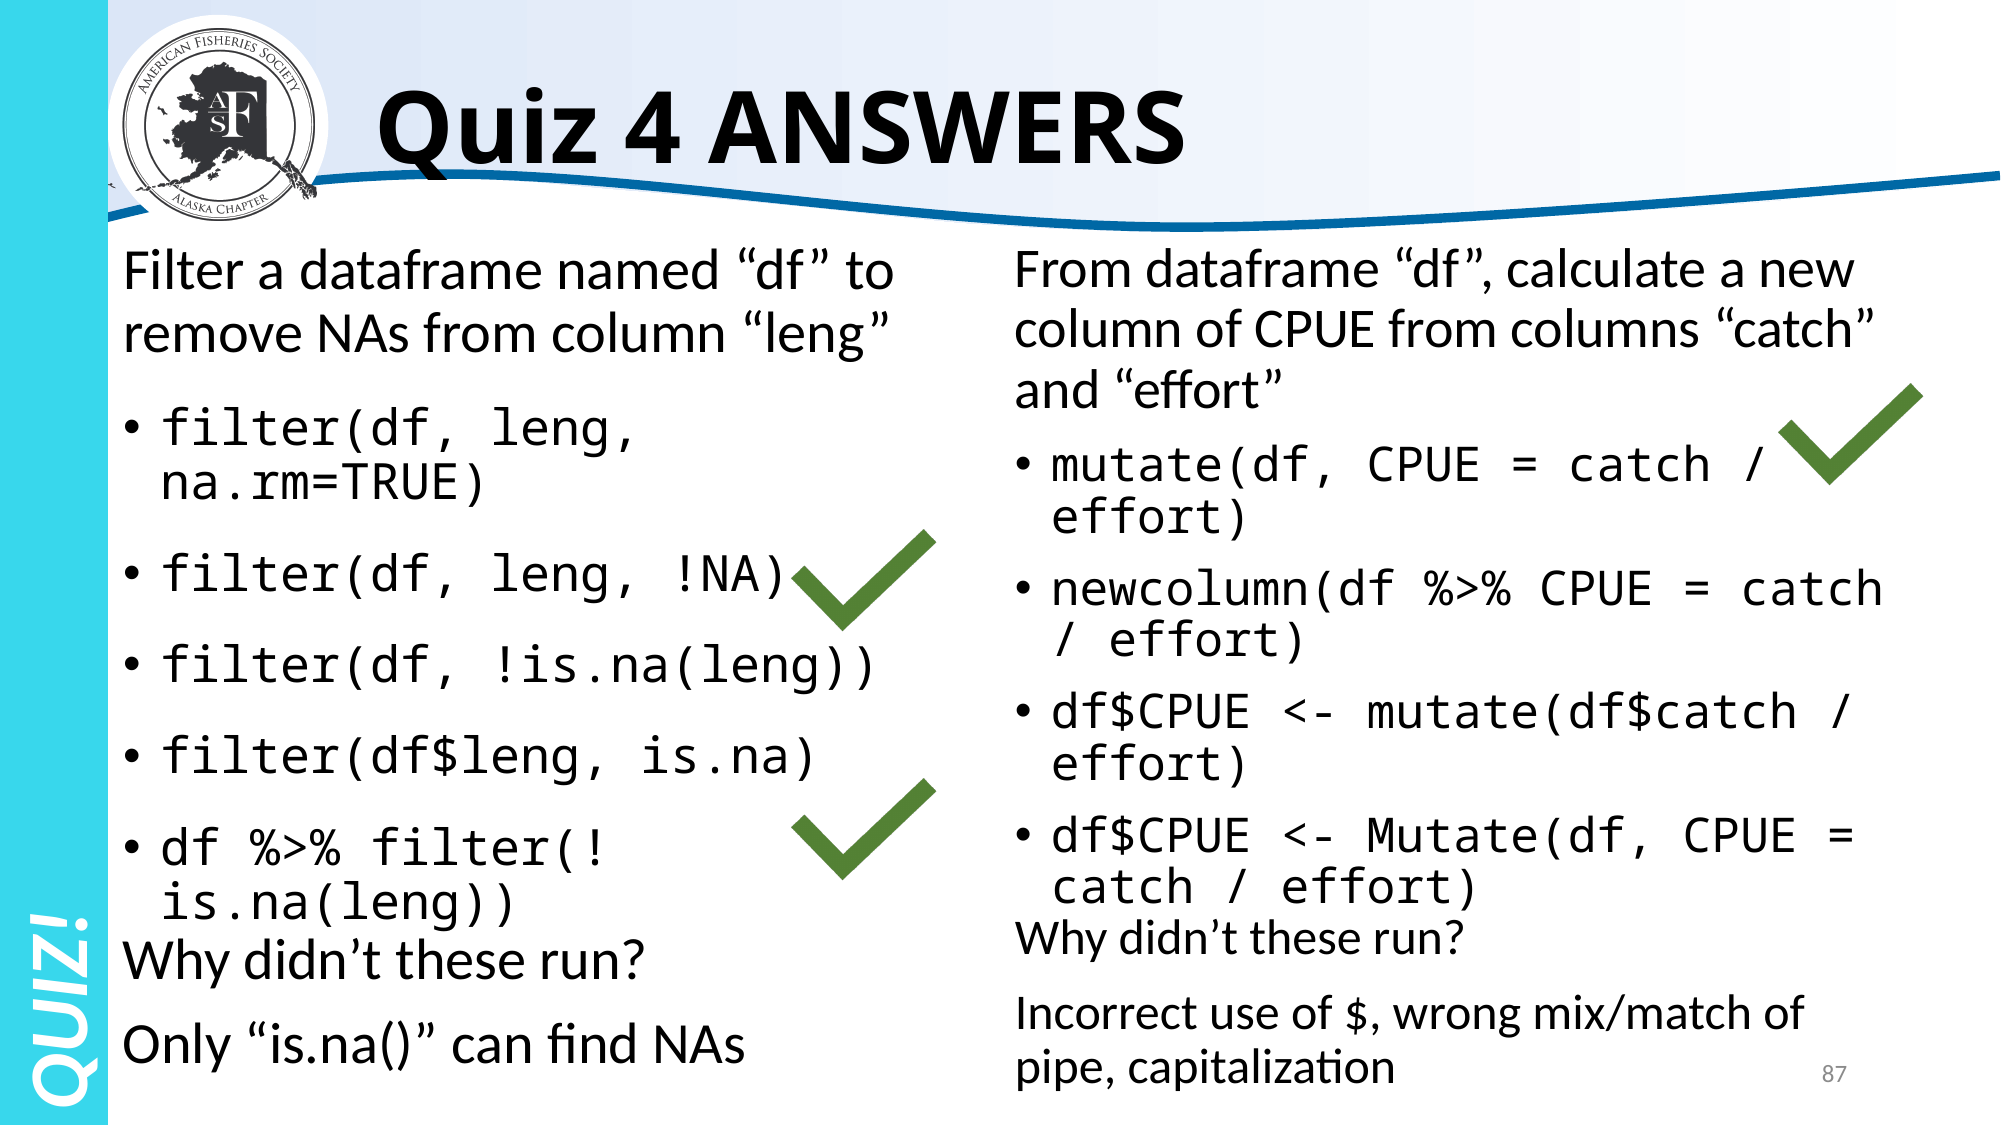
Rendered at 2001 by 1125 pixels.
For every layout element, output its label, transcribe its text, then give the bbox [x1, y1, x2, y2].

text_box QUIZ! [0, 0, 109, 1125]
picture [788, 753, 939, 904]
picture [1775, 358, 1926, 509]
text_box From dataframe “df”, calculate a new column of CPUE from columns “catch” and “effort” mutate(df, CPUE = catch / effort) newcolumn(df %>% CPUE = catch / effort) df$CPUE <- mutate(df$catch / effort) df$CPUE <- Mutate(df, CPUE = catch / effort) [999, 231, 1921, 928]
title Quiz 4 ANSWERS [359, 30, 1863, 232]
list Filter a dataframe named “df” to remove NAs from column “leng” filter(df, leng, na.rm=TRUE) filter(df, leng, !NA) filter(df, !is.na(leng)) filter(df$leng, is.na) df %>% filter(!is.na(leng)) [109, 231, 969, 1014]
picture [109, 28, 317, 221]
text_box Why didn’t these run? Incorrect use of $, wrong mix/match of pipe, capitalization [999, 904, 1831, 1103]
picture [788, 504, 939, 655]
slide_number 87 [1831, 1042, 1863, 1103]
text_box Why didn’t these run? Only “is.na()” can find NAs [108, 921, 939, 1121]
